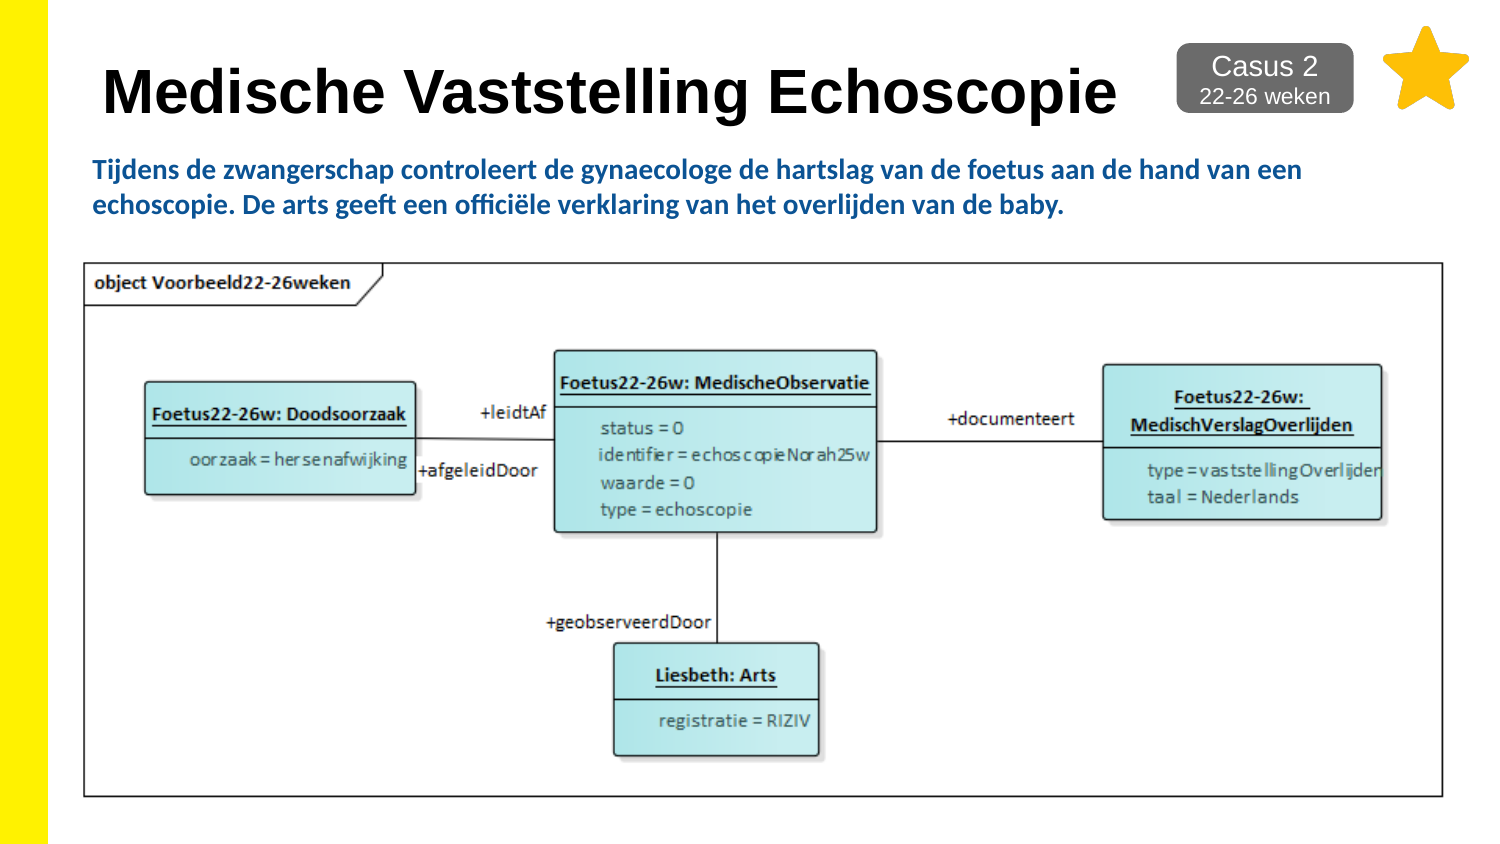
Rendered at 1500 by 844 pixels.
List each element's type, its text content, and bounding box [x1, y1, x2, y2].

picture [81, 260, 1445, 799]
picture [1383, 24, 1469, 111]
text_box Tijdens de zwangerschap controleert de gynaecologe de hartslag van de foetus aan de hand van een echoscopie. De arts geeft een officiële verklaring van het overlijden van de baby. [77, 135, 1436, 236]
text_box Medische Vaststelling Echoscopie [90, 45, 1436, 135]
text_box Casus 2 22-26 weken [1176, 43, 1354, 113]
